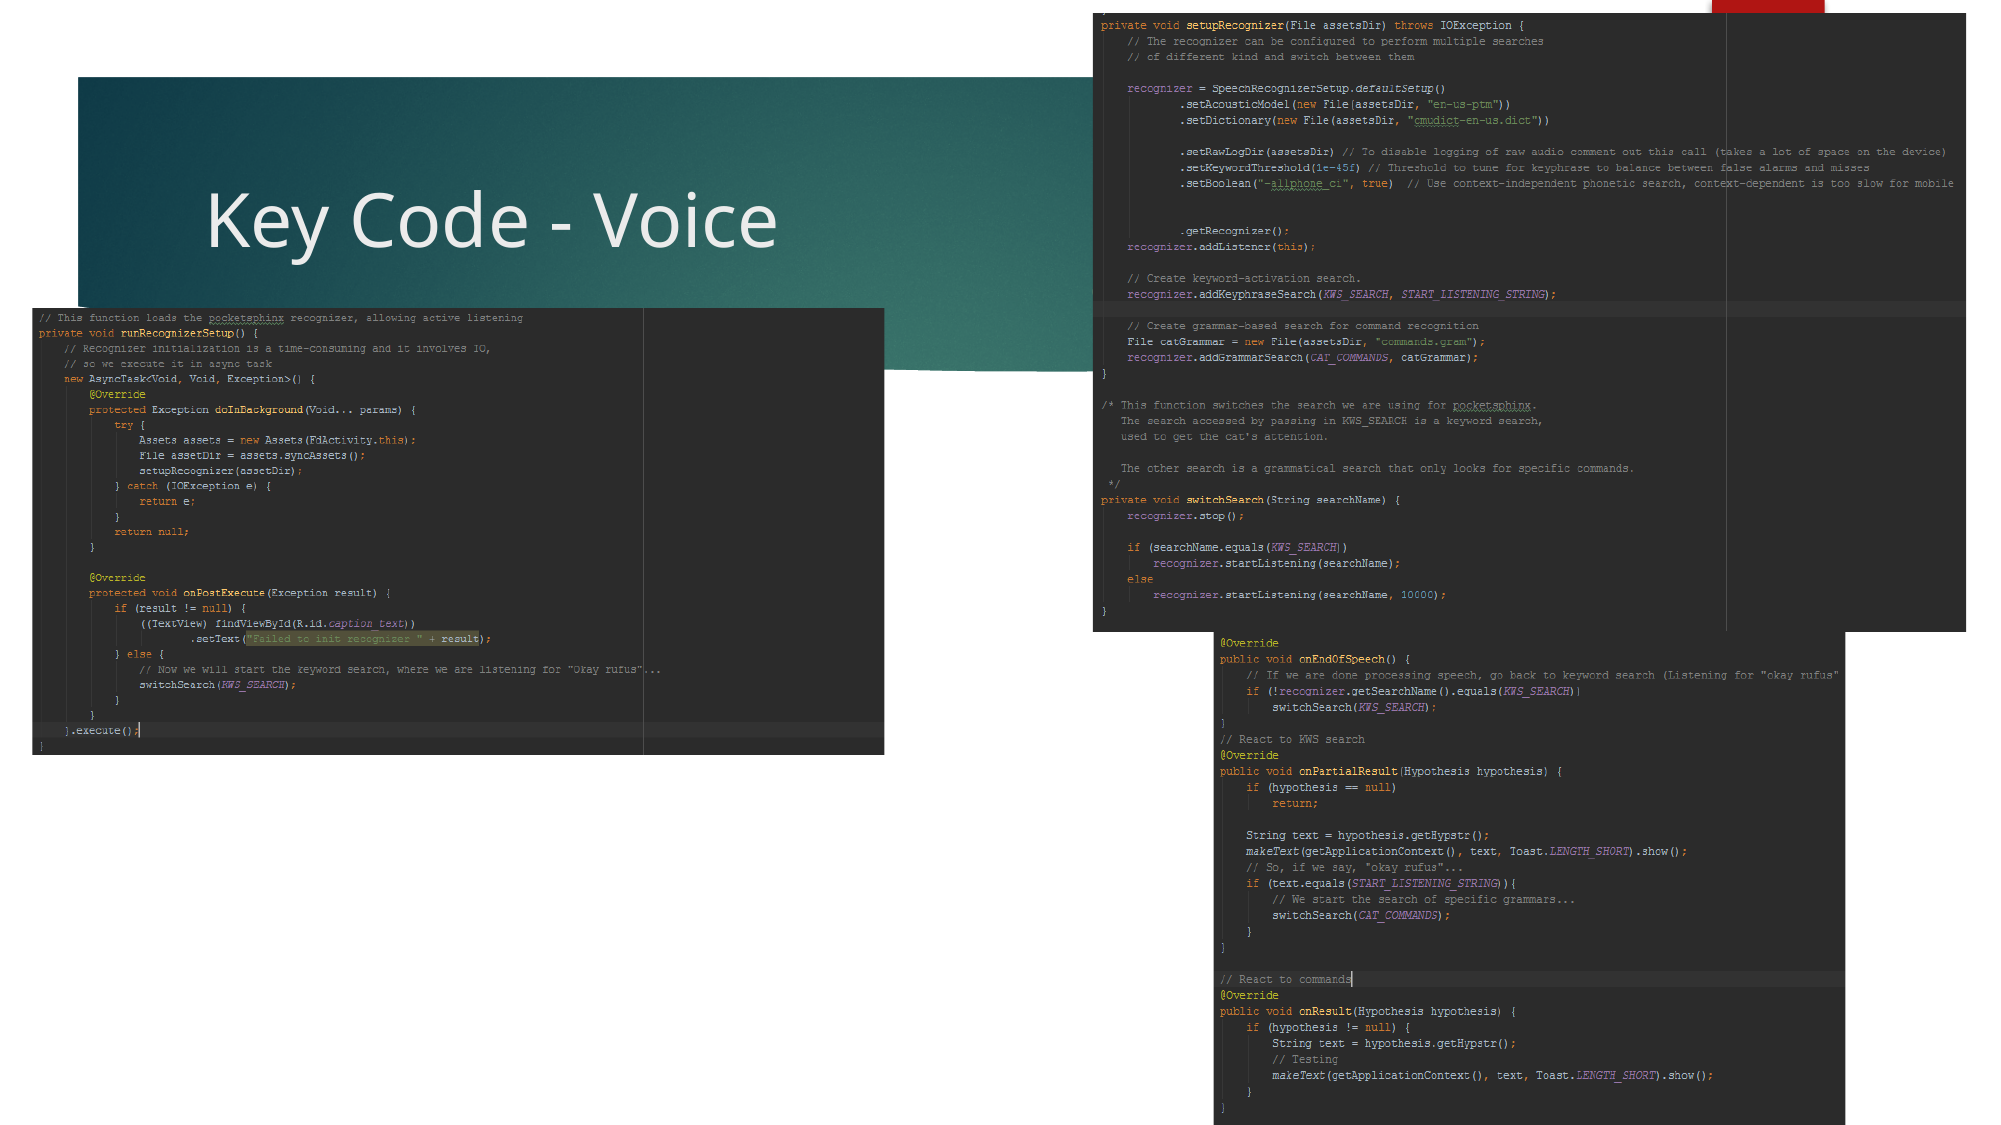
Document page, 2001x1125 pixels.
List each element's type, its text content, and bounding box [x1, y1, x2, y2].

picture [32, 13, 1967, 1125]
title Key Code - Voice [189, 159, 1087, 276]
